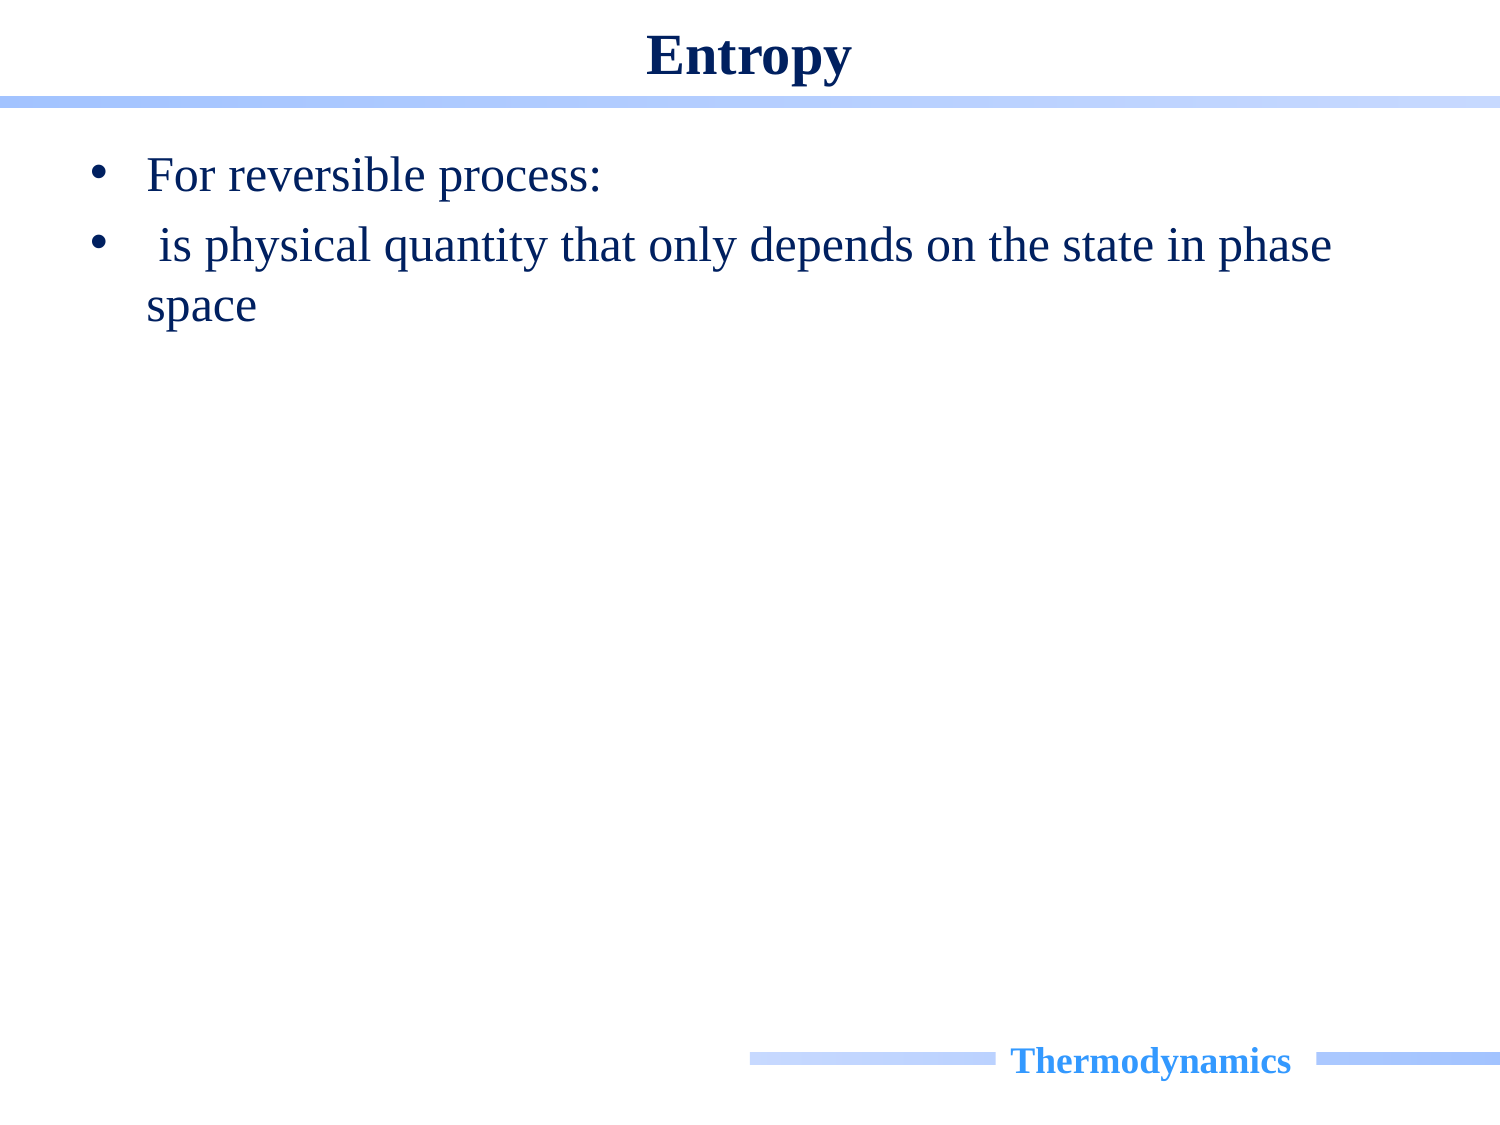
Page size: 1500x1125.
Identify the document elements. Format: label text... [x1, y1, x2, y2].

title Entropy [228, 25, 1272, 77]
